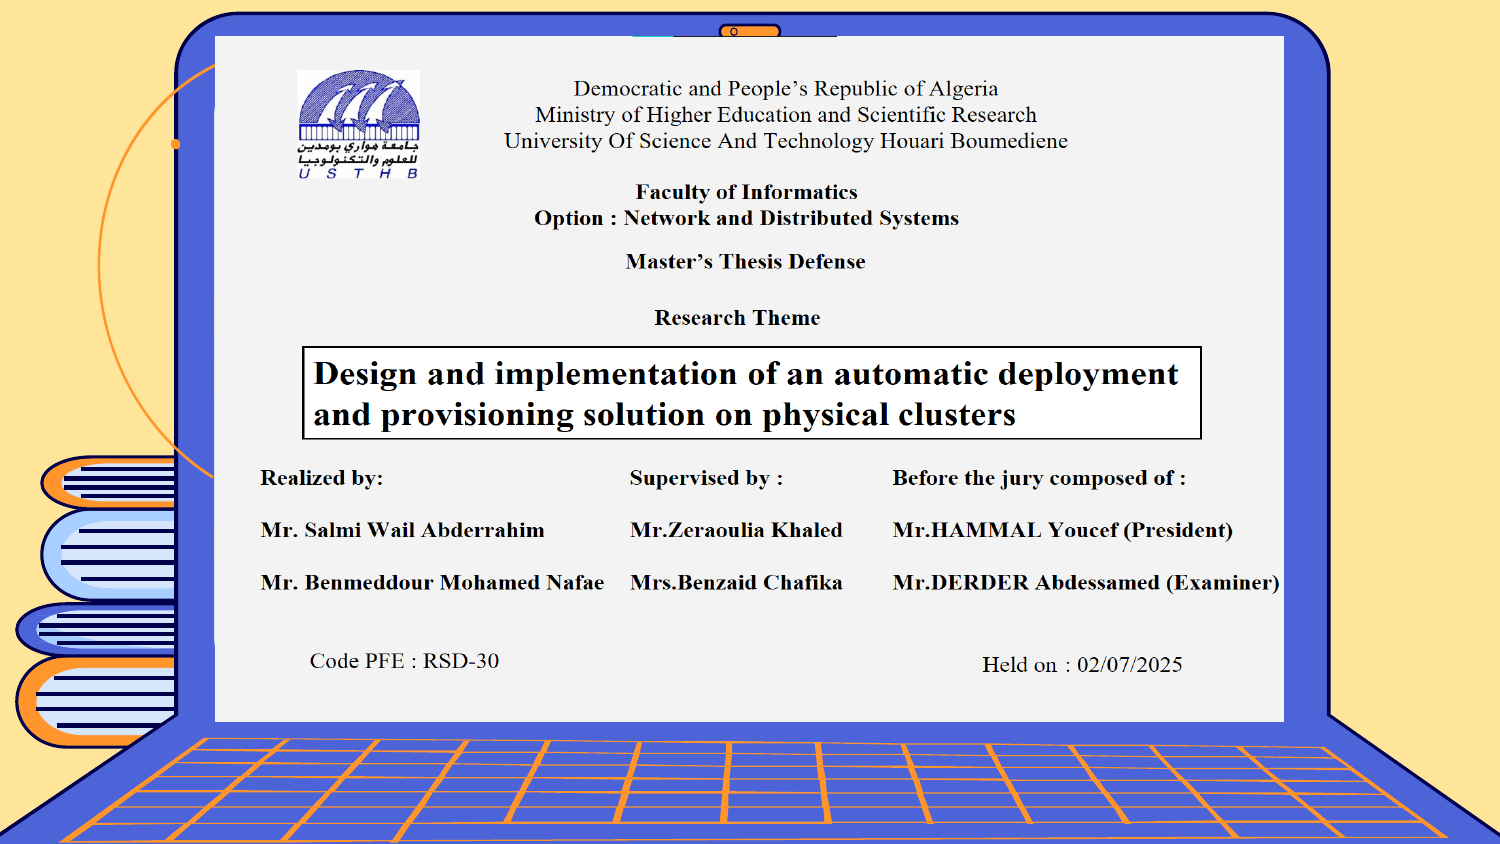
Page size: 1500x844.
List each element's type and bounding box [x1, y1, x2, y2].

picture [214, 36, 1284, 722]
